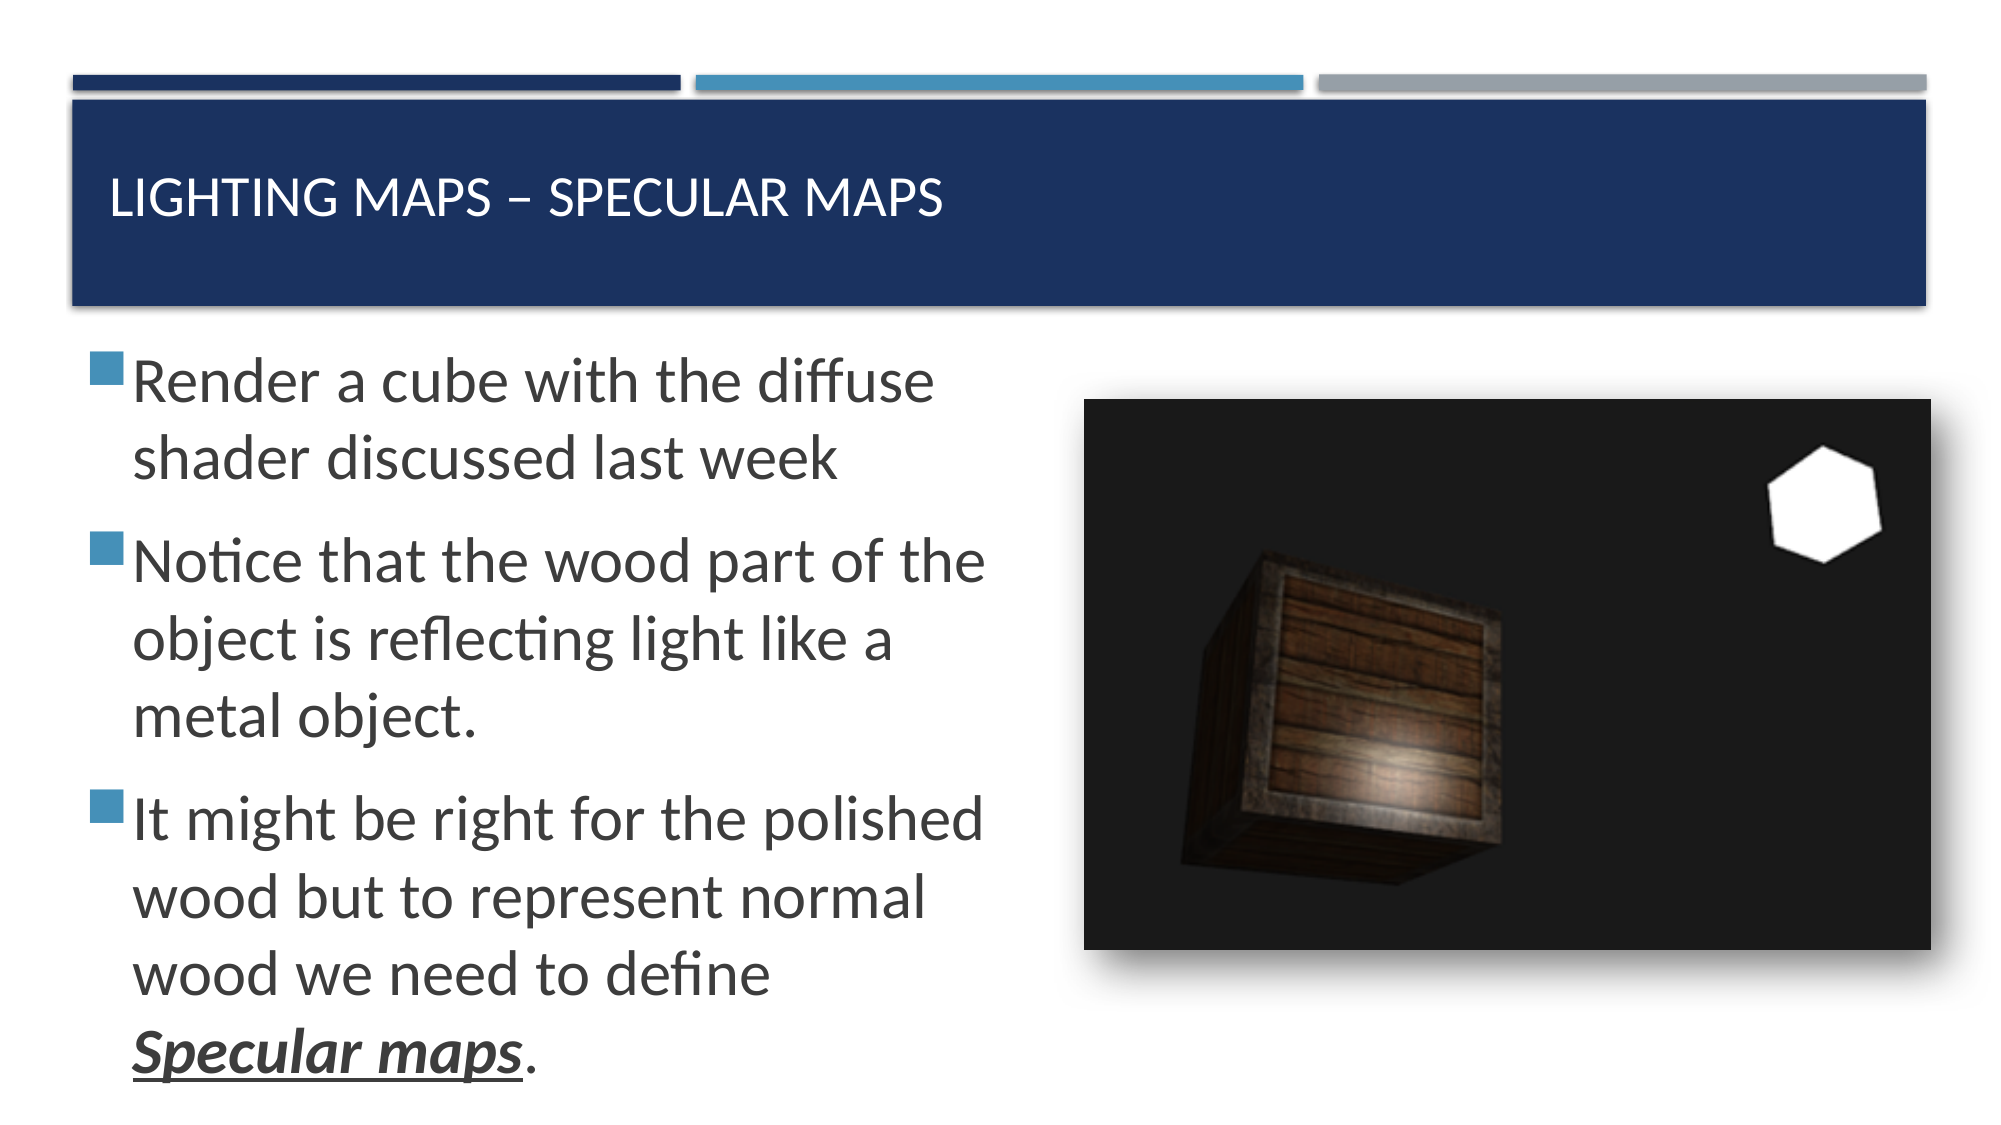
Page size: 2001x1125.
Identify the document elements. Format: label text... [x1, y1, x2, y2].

picture [1083, 399, 1932, 951]
text_box Render a cube with the diffuse shader discussed last week Notice that the wood part of the object is reflecting light like a metal object. It might be right for the polished wood but to represent normal wood we need to define Specular maps. [69, 329, 1023, 1095]
title Lighting maps – SPECULAR maps [94, 119, 1904, 237]
